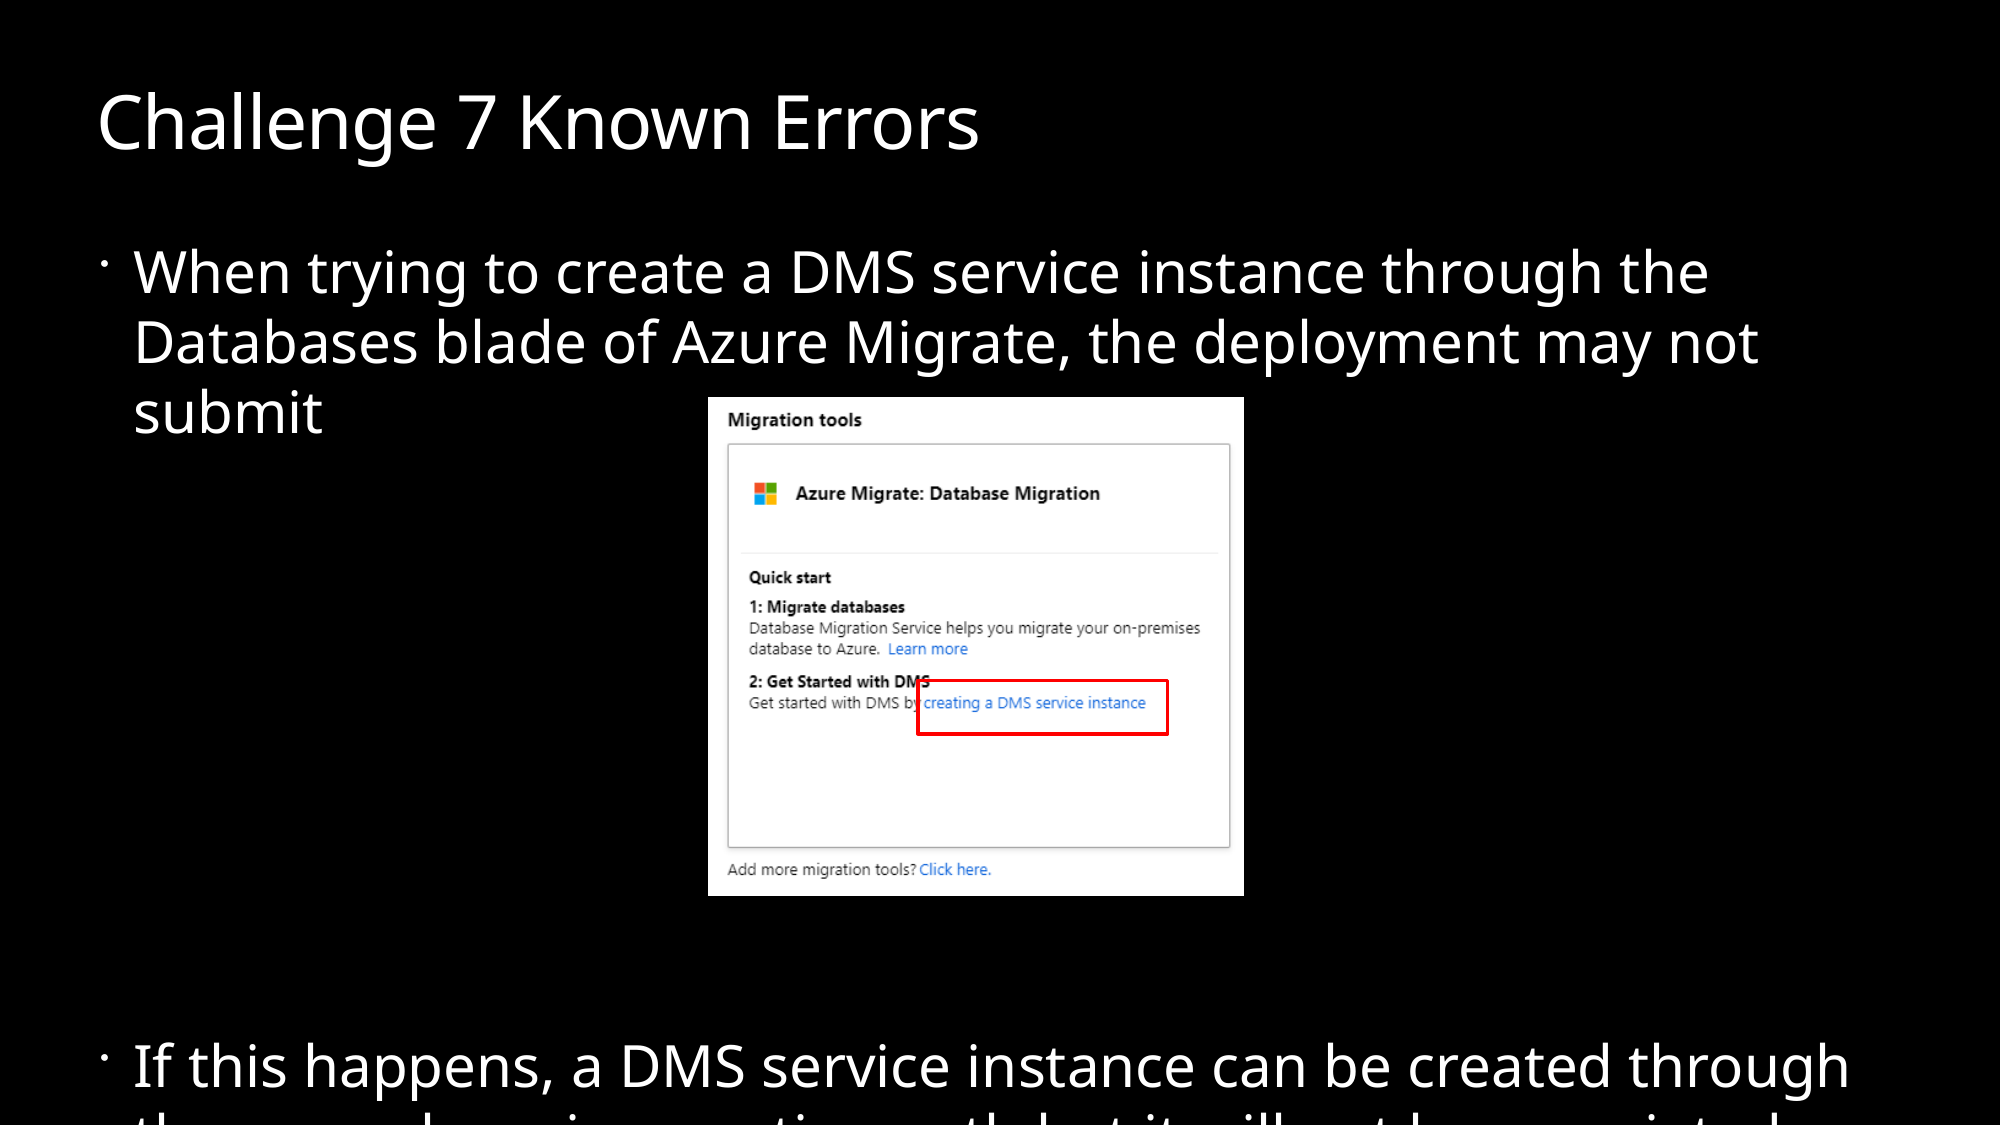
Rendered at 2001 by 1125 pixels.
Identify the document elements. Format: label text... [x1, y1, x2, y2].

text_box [707, 396, 1244, 896]
list When trying to create a DMS service instance through the Databases blade of Azure Migrate, the deployment may not submit If this happens, a DMS service instance can be created through the normal service creation path but it will not be associated with Azure Migrate [95, 235, 1904, 501]
title Challenge 7 Known Errors [96, 75, 1904, 166]
